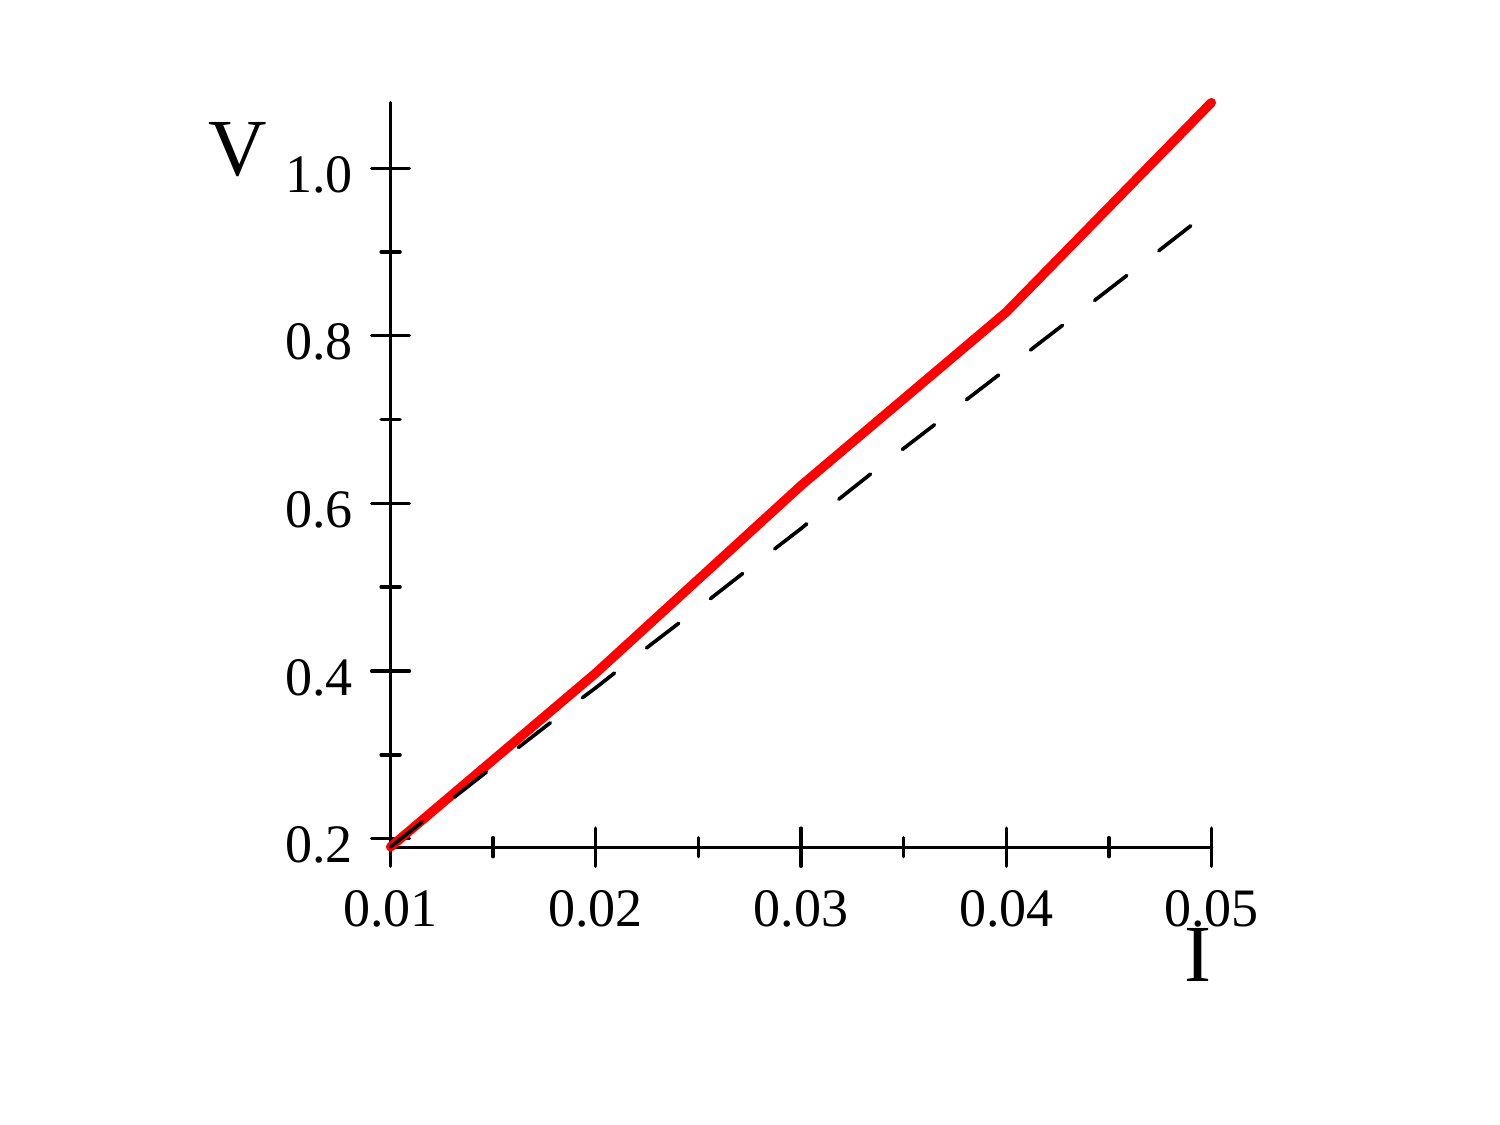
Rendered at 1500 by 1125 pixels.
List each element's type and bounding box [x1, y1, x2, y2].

picture [170, 59, 1296, 1036]
